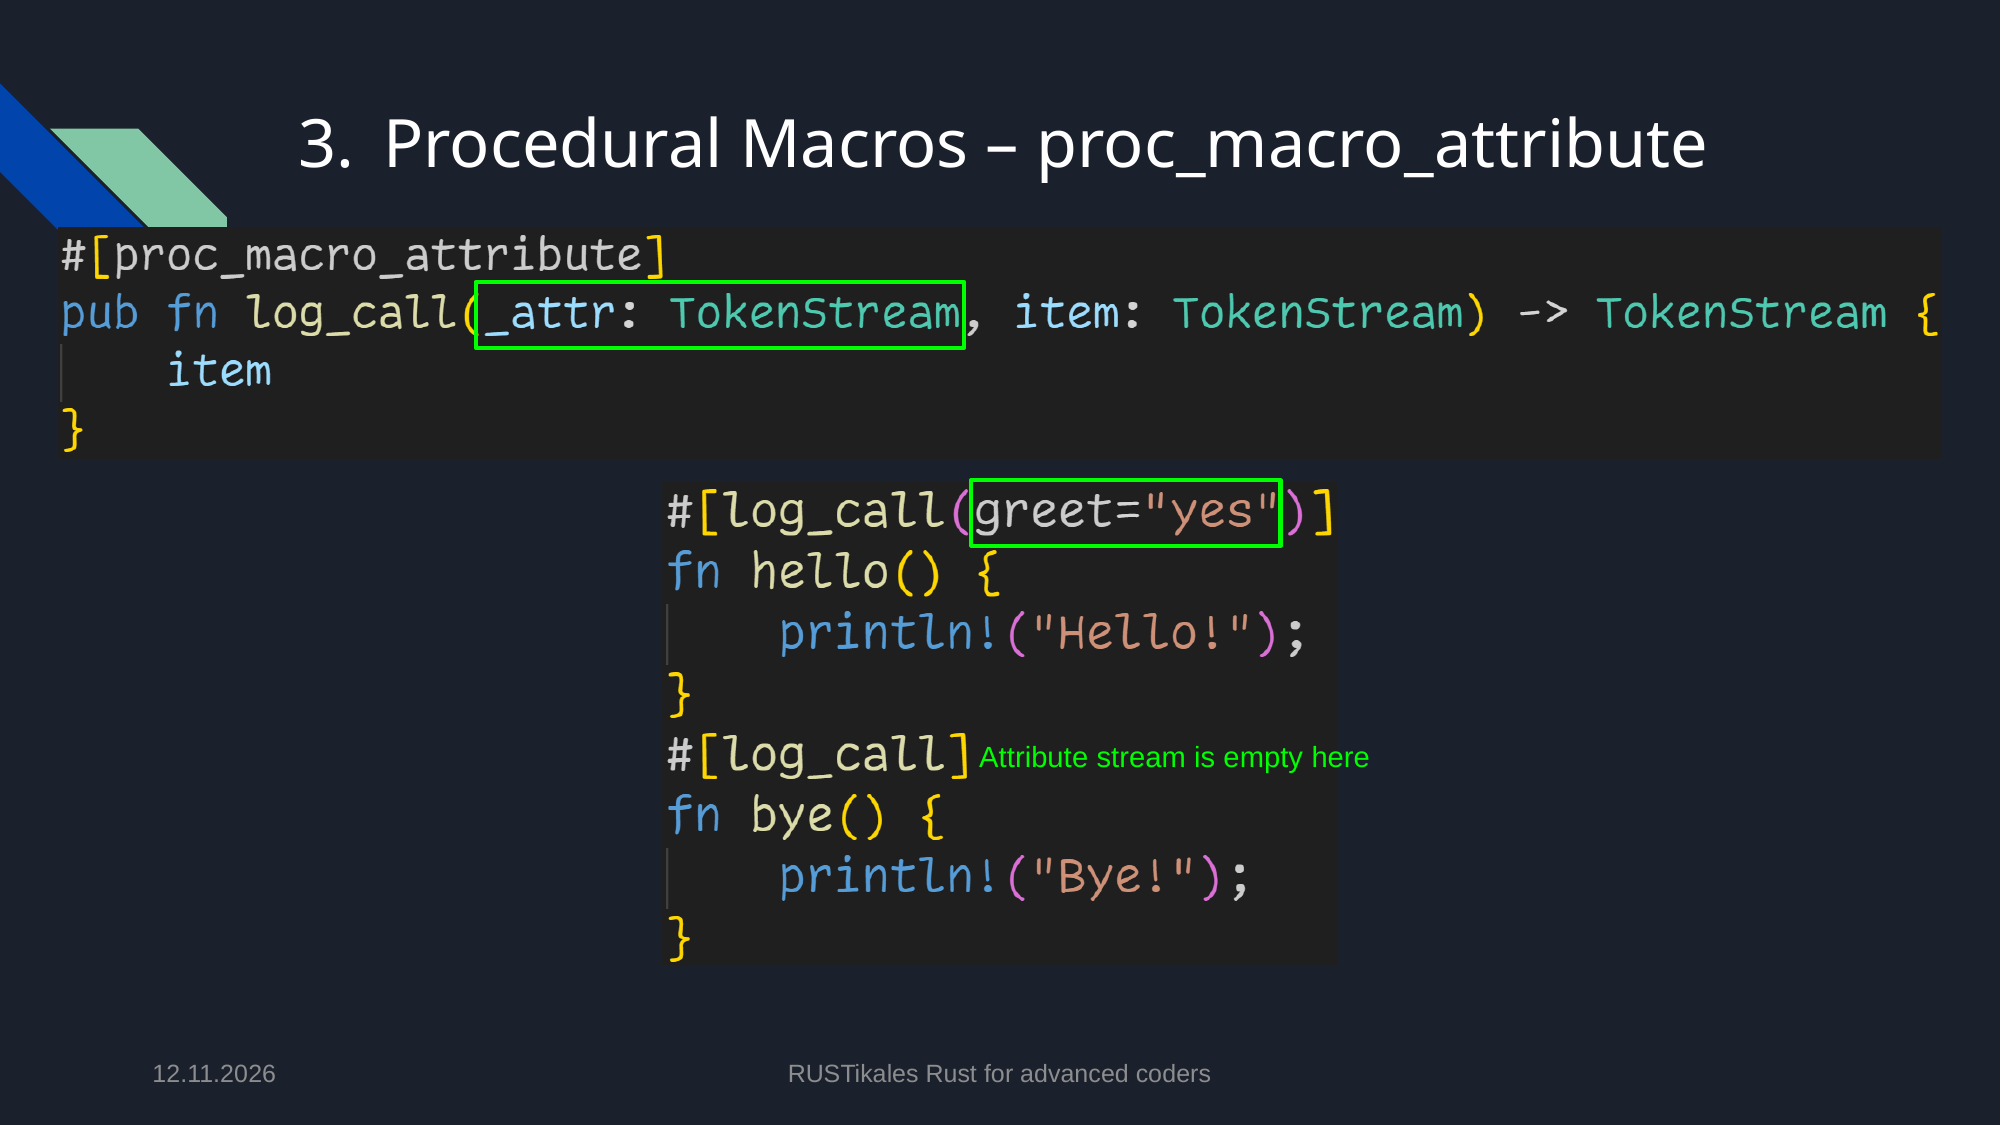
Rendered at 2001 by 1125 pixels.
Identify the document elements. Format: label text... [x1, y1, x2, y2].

text_box Attribute stream is empty here [1341, 730, 1386, 781]
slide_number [137, 1042, 588, 1103]
title Procedural Macros – proc_macro_attribute [283, 86, 1824, 226]
footer RUSTikales Rust for advanced coders [662, 1042, 1338, 1103]
picture [58, 226, 1942, 459]
picture [662, 481, 1338, 966]
